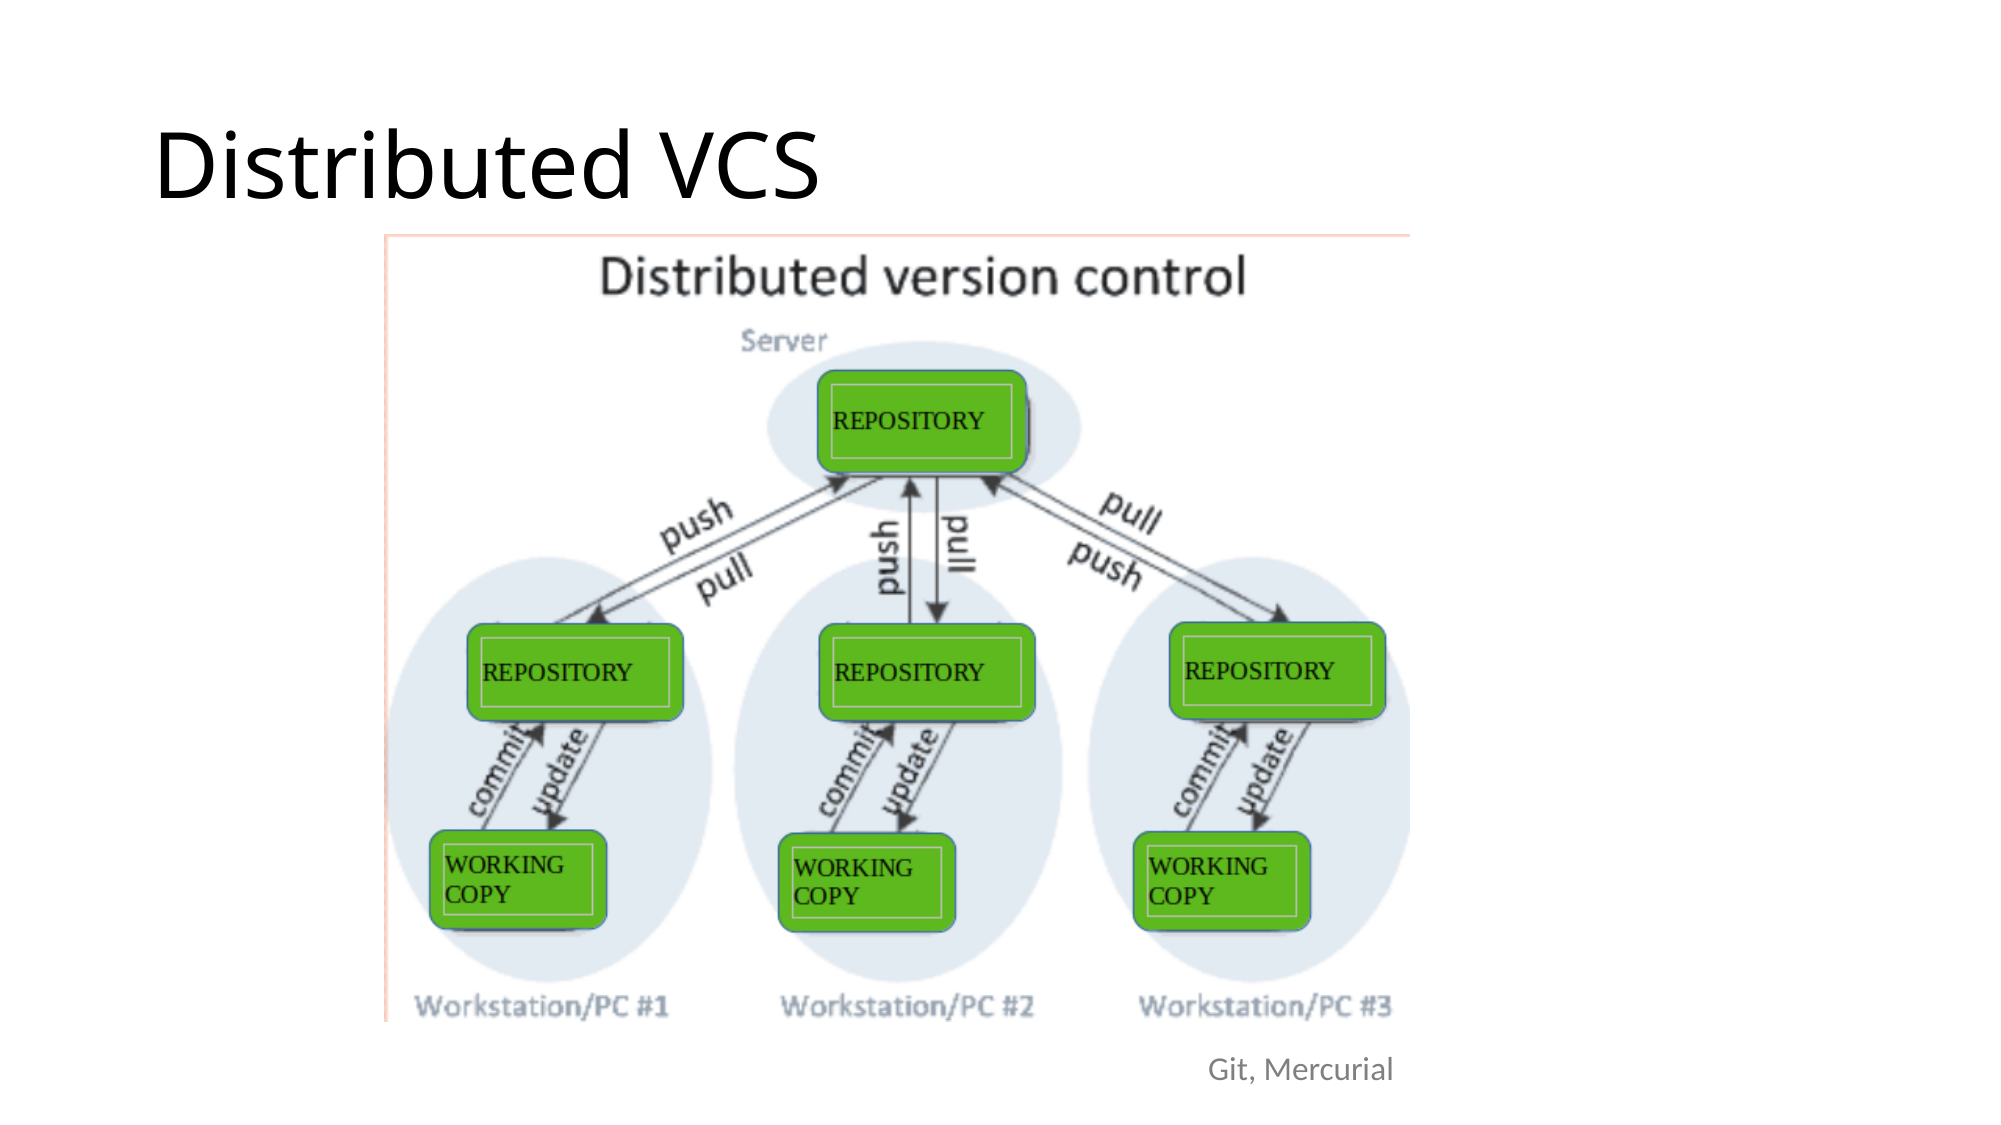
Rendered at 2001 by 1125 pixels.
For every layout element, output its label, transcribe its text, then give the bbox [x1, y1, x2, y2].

title Distributed VCS [137, 59, 1863, 278]
picture [384, 234, 1410, 1023]
list Git, Mercurial [384, 1044, 1410, 1114]
